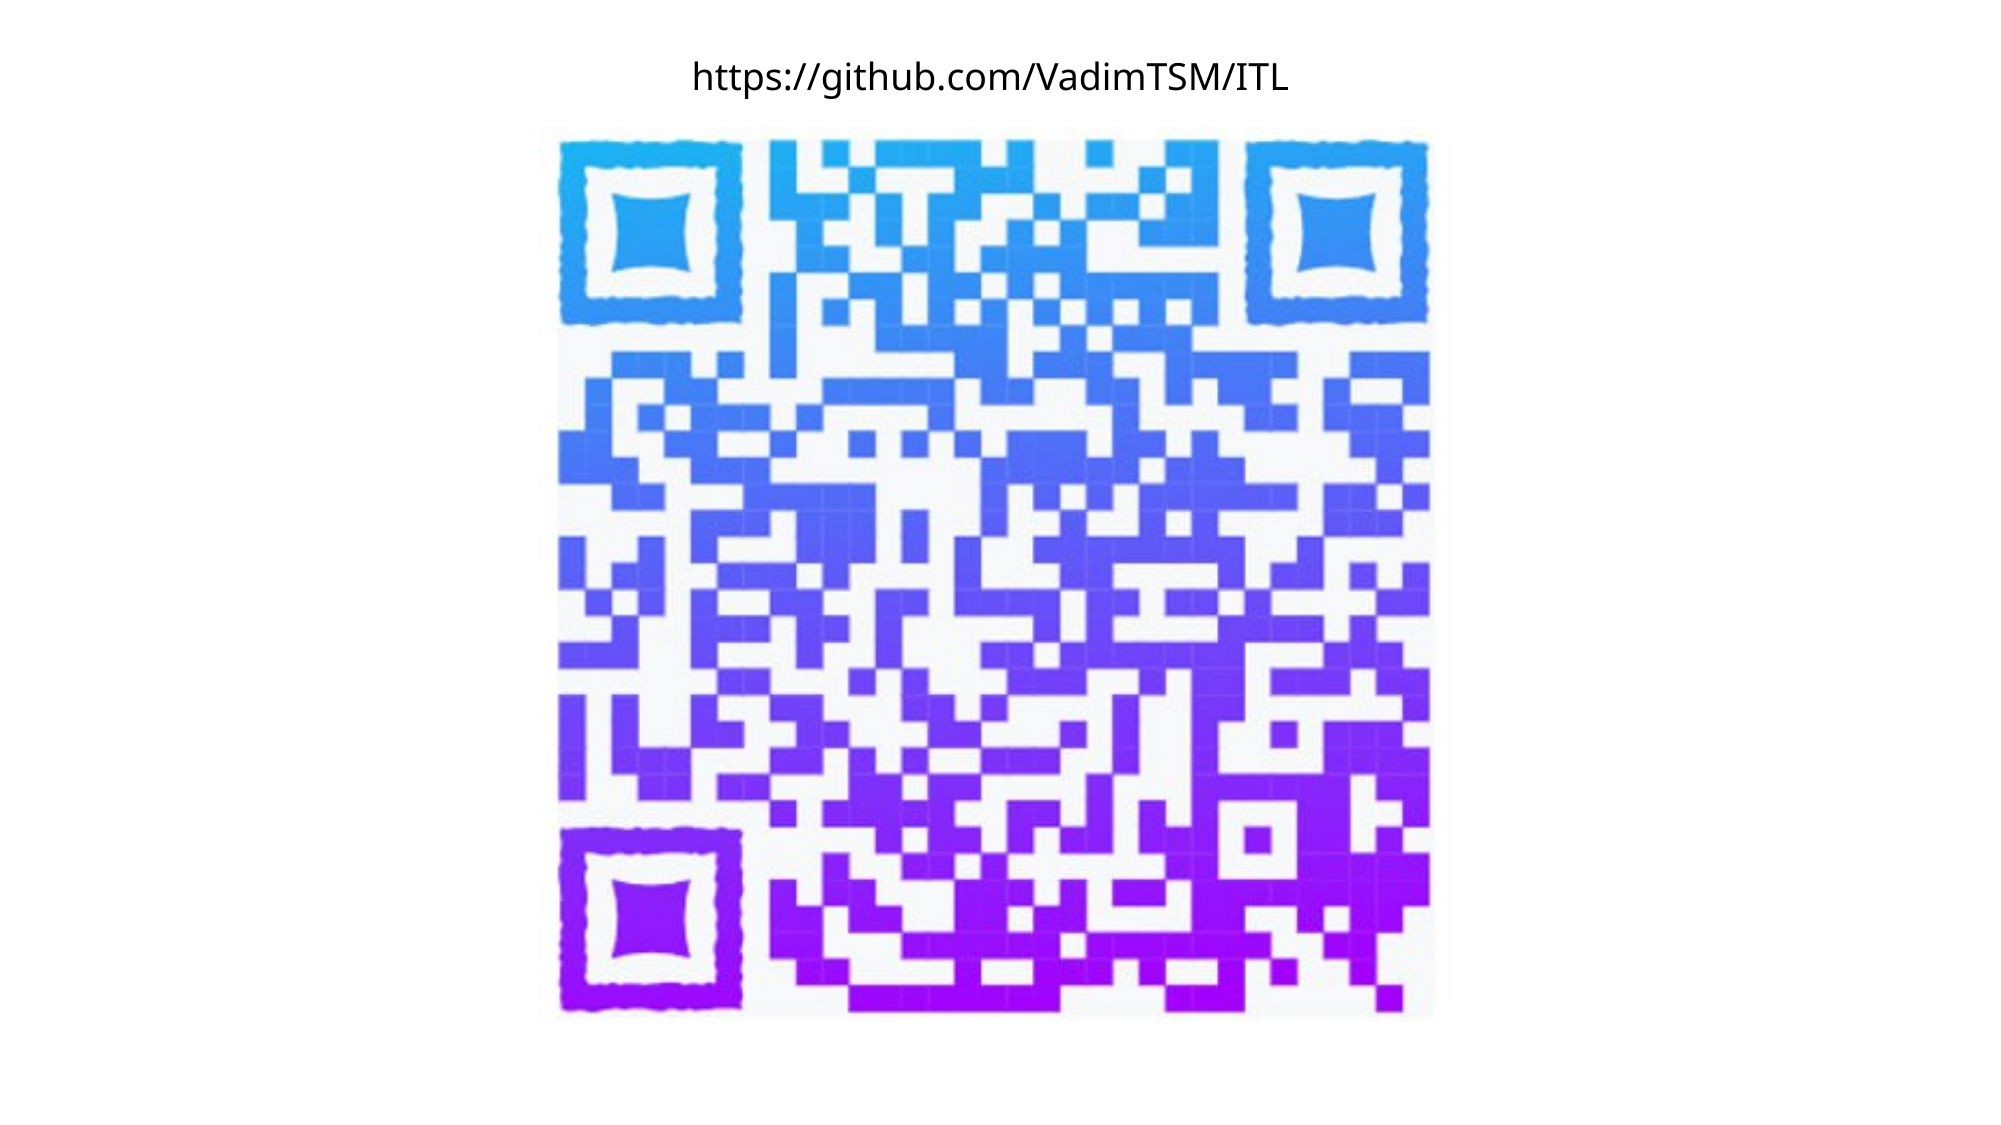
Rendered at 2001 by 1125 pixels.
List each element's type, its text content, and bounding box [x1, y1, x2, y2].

text_box https://github.com/VadimTSM/ITL [676, 45, 1324, 106]
picture [538, 127, 1461, 1035]
